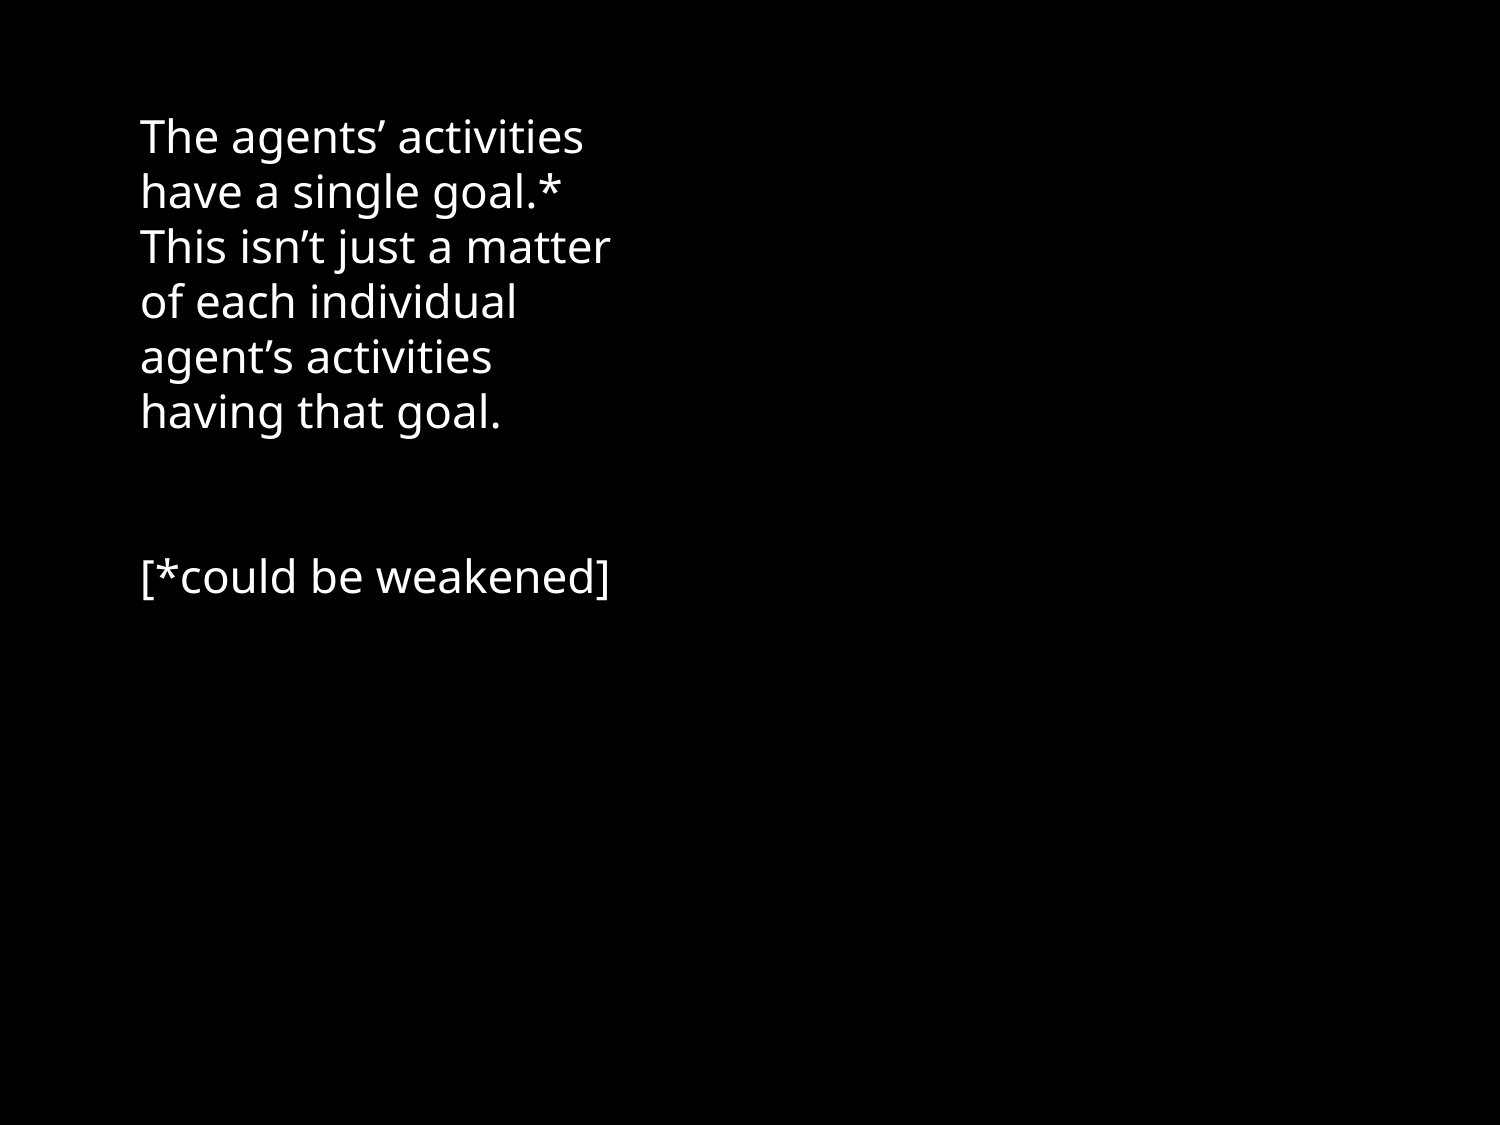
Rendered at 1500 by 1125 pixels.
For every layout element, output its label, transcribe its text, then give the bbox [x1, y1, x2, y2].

text_box The agents’ activities have a single goal.* This isn’t just a matter of each individual agent’s activities having that goal. [*could be weakened] [124, 99, 638, 611]
